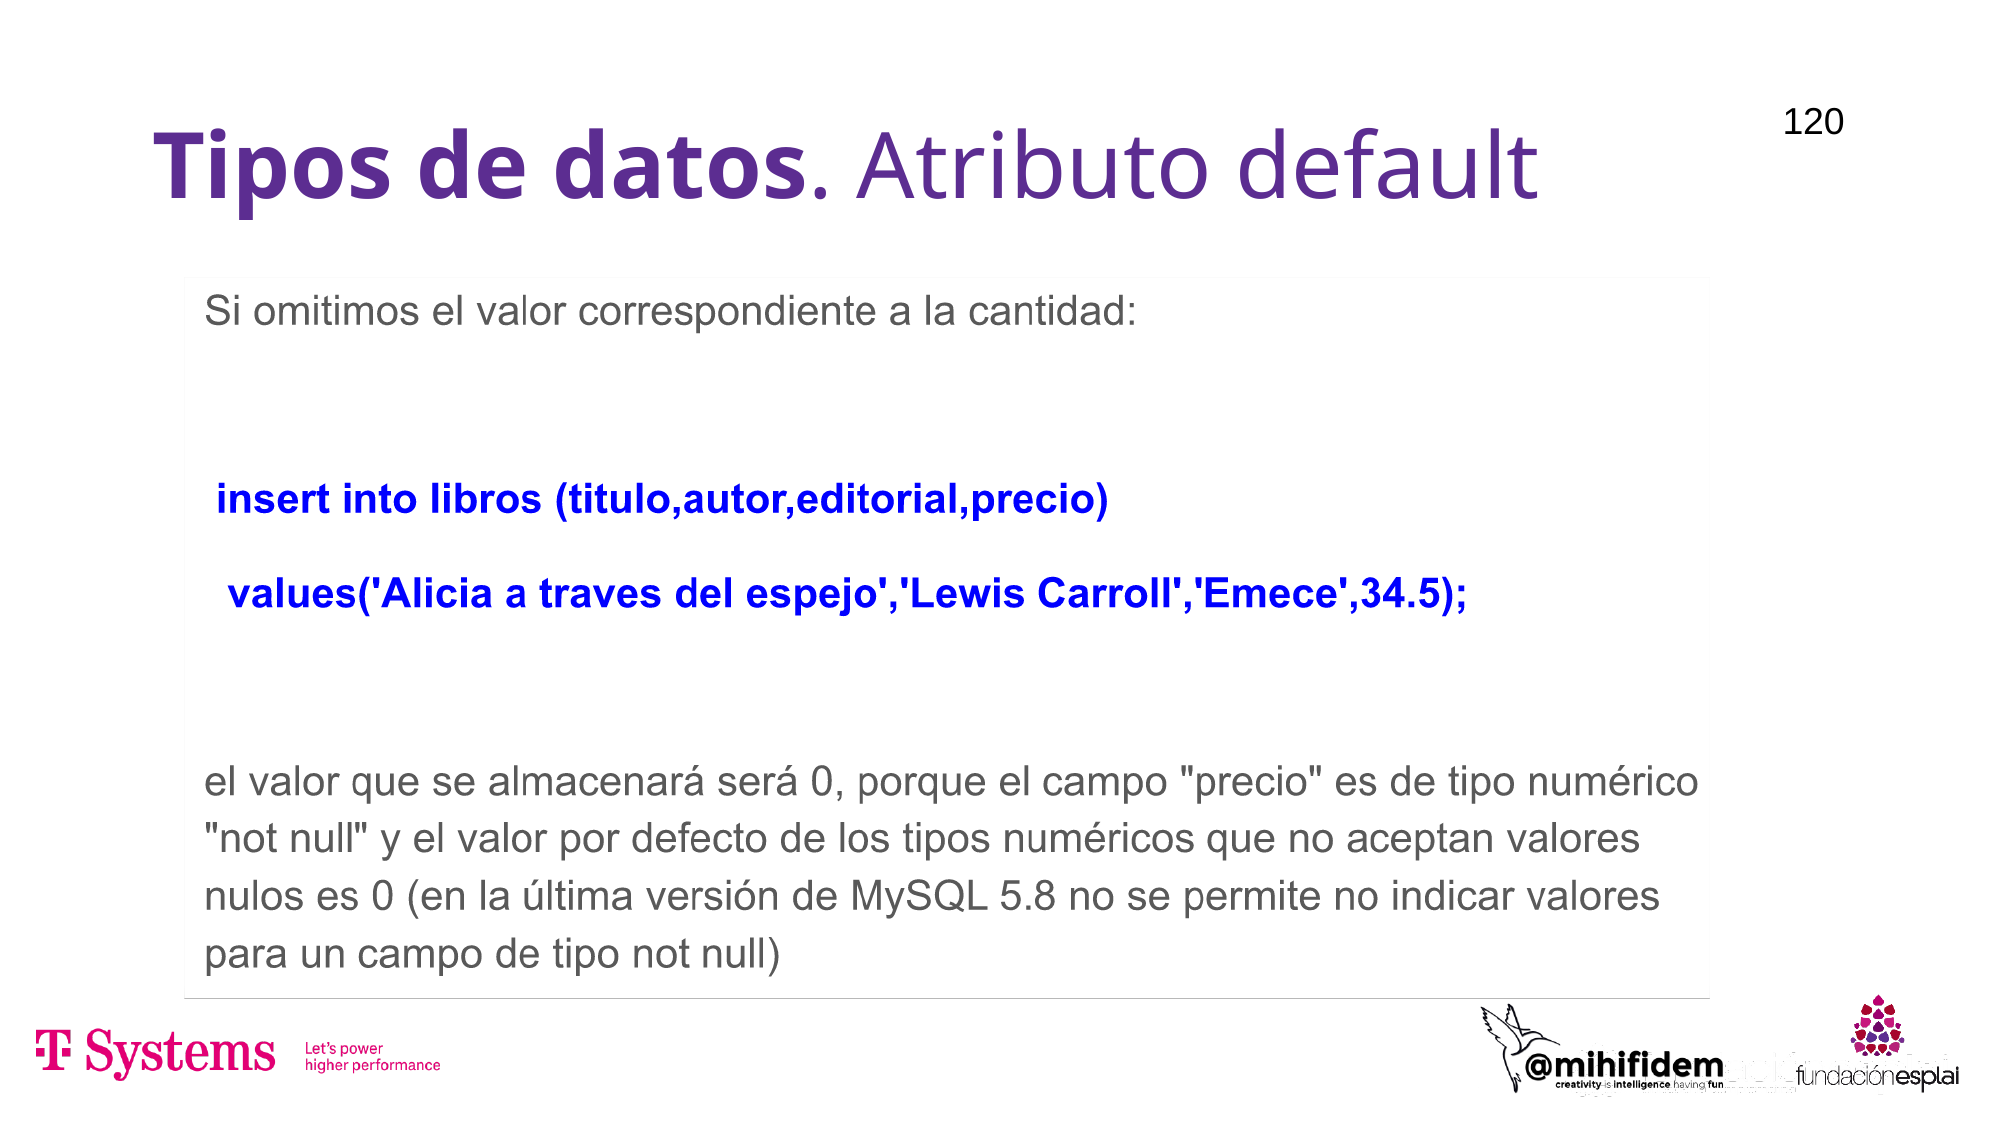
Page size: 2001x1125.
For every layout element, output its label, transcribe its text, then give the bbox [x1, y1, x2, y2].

text_box 120 [1767, 89, 1863, 150]
picture [184, 276, 1965, 1103]
picture [36, 1027, 440, 1081]
text_box Tipos de datos. Atributo default [137, 59, 1863, 278]
